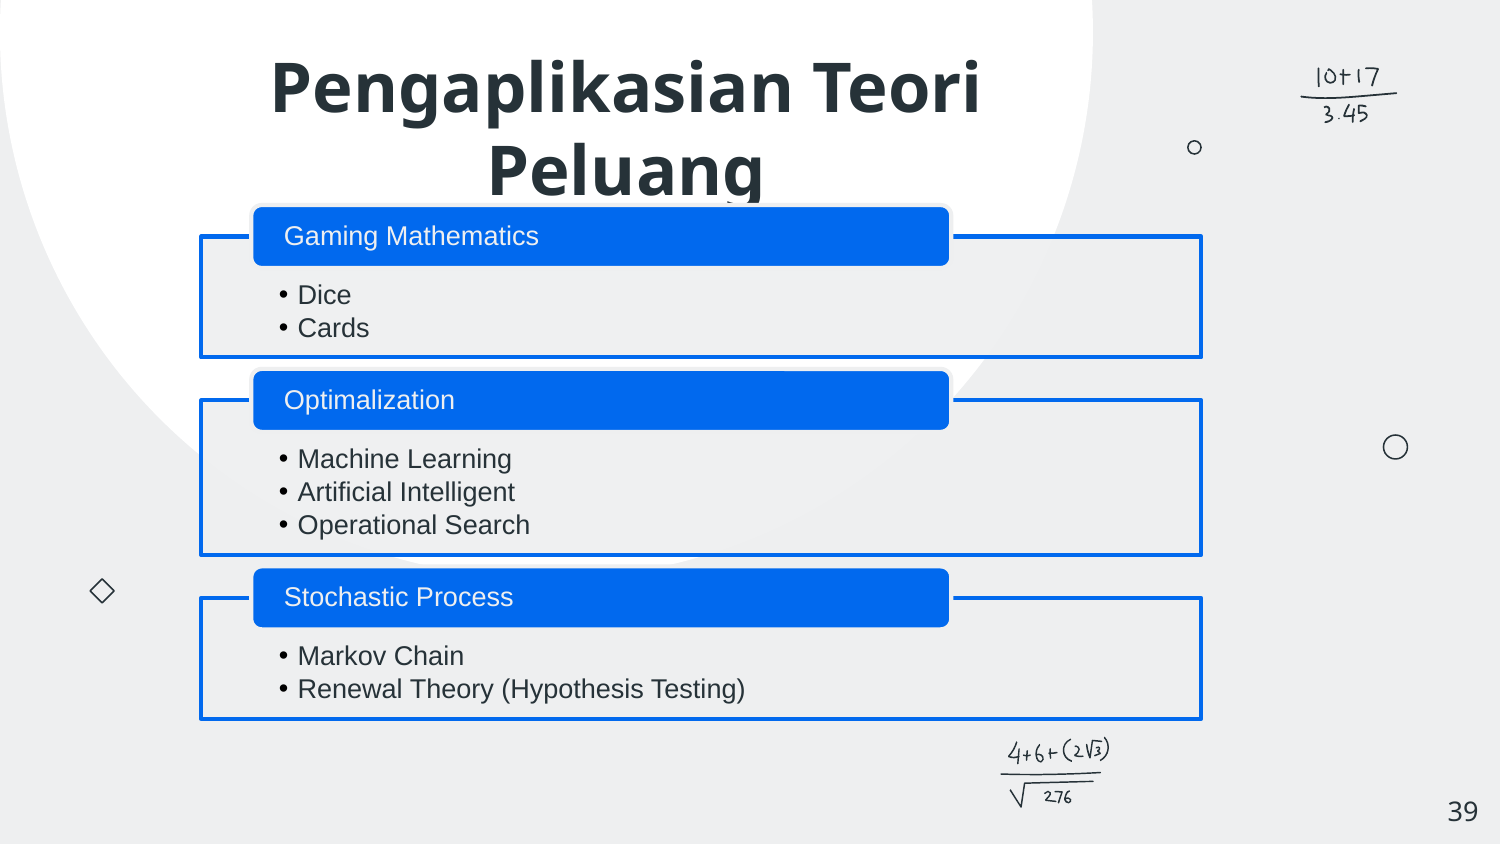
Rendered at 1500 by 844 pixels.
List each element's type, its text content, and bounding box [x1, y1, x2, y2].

title Pengaplikasian Teori Peluang [116, 87, 1137, 166]
slide_number 39 [1403, 779, 1494, 844]
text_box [200, 192, 1202, 732]
